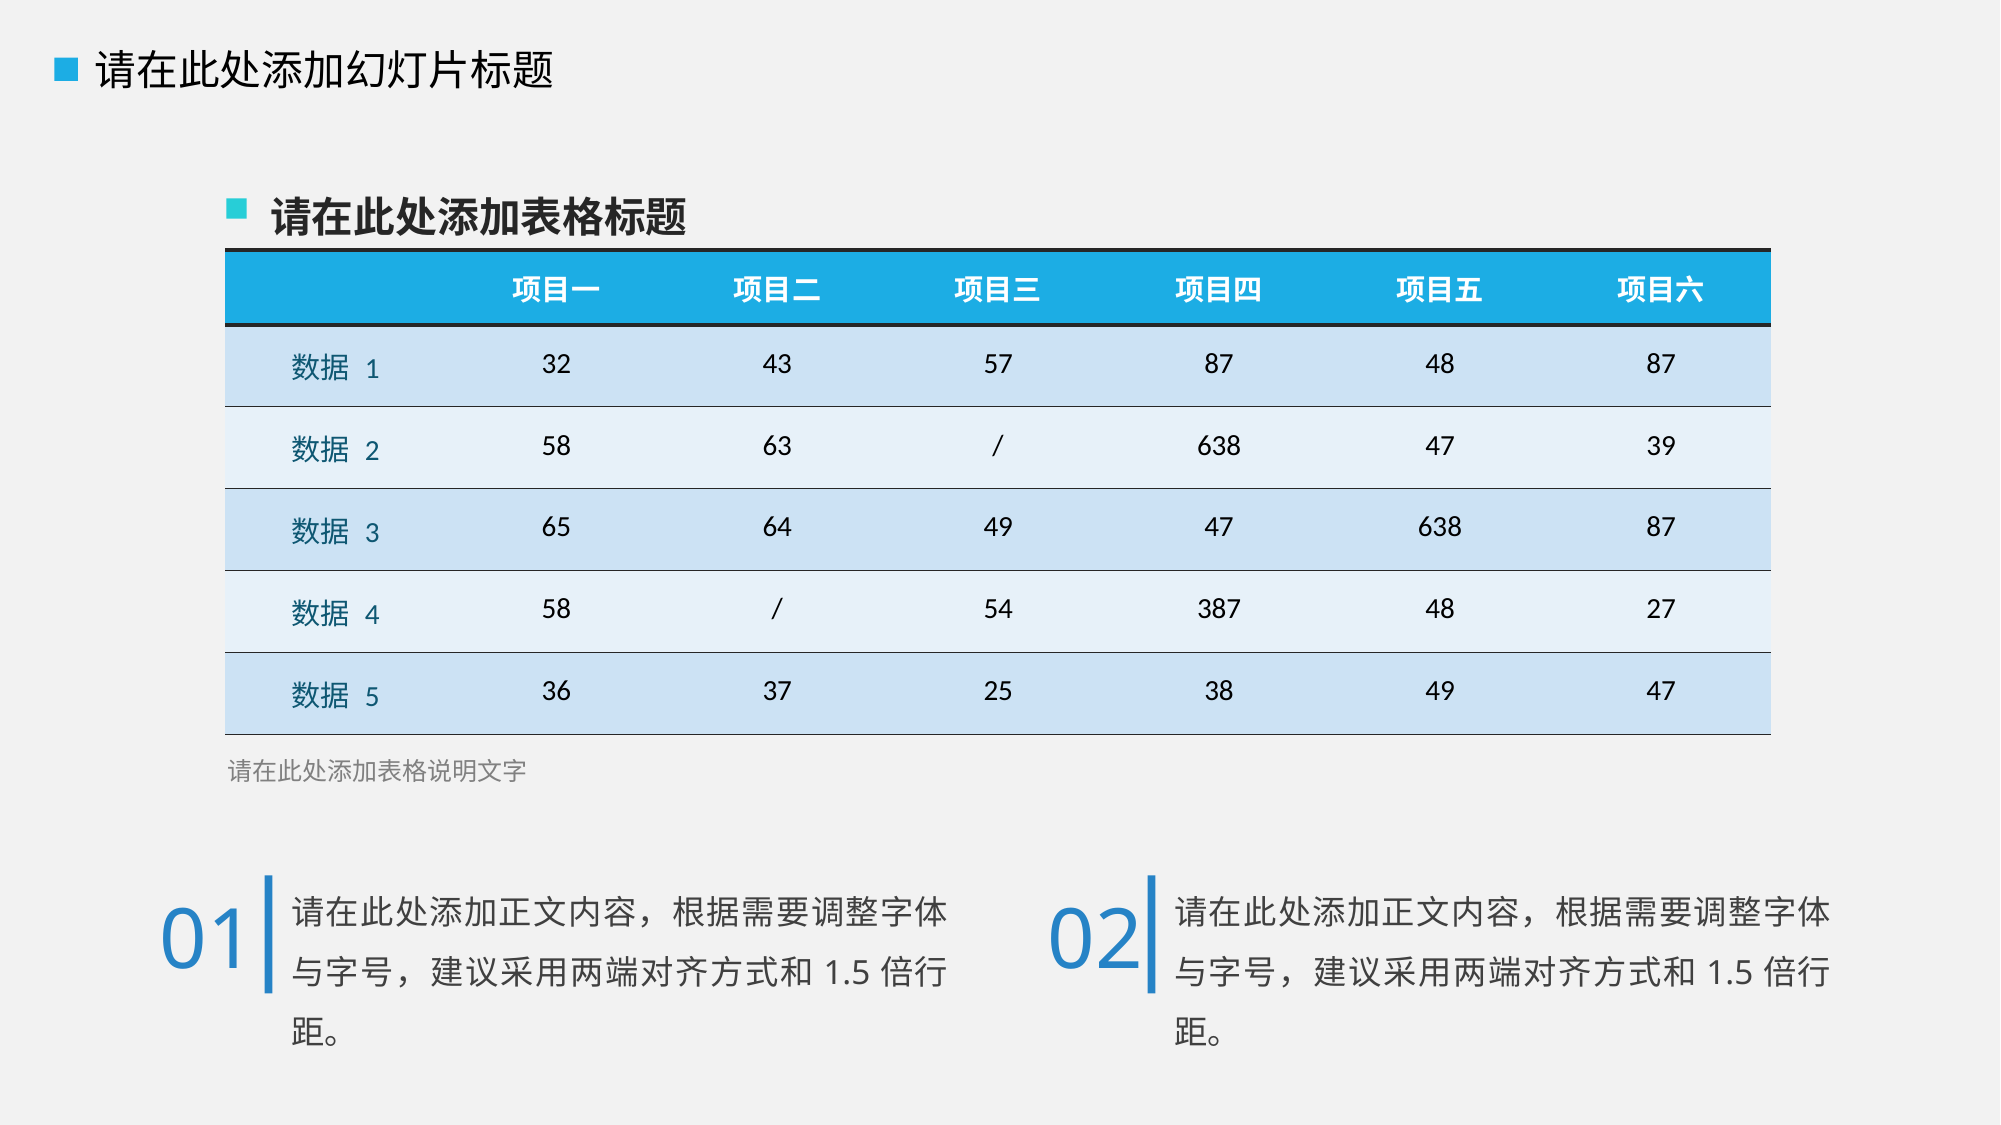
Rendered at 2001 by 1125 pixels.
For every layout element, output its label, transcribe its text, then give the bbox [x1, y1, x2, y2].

table_header 项目四 [1109, 252, 1330, 323]
text_box [225, 197, 248, 220]
table_cell 数据 3 [225, 489, 446, 570]
table_cell 37 [667, 653, 888, 734]
table_cell 57 [888, 327, 1109, 406]
table_cell 87 [1109, 327, 1330, 406]
table_cell 数据 4 [225, 571, 446, 652]
table_cell 38 [1109, 653, 1330, 734]
table_header 项目五 [1330, 252, 1551, 323]
table_cell 48 [1330, 571, 1551, 652]
table_cell / [888, 407, 1109, 488]
table_cell 25 [888, 653, 1109, 734]
table_header 项目一 [446, 252, 667, 323]
table_cell 49 [1330, 653, 1551, 734]
text_box [1147, 874, 1156, 994]
table_header [225, 252, 446, 323]
text_box 01 [159, 877, 255, 993]
table_cell / [667, 571, 888, 652]
table_cell 43 [667, 327, 888, 406]
table_cell 32 [446, 327, 667, 406]
table_cell 638 [1109, 407, 1330, 488]
table_cell 数据 2 [225, 407, 446, 488]
table_header 项目二 [667, 252, 888, 323]
table_header 项目六 [1551, 252, 1771, 323]
text_box 请在此处添加表格说明文字 [227, 748, 528, 794]
text_box 请在此处添加正文内容，根据需要调整字体与字号，建议采用两端对齐方式和1.5倍行距。 [1174, 864, 1832, 1059]
table_cell 638 [1330, 489, 1551, 570]
table_header 项目三 [888, 252, 1109, 323]
table_cell 87 [1551, 489, 1771, 570]
table_cell 数据 1 [225, 327, 446, 406]
table_cell 47 [1551, 653, 1771, 734]
table_cell 48 [1330, 327, 1551, 406]
text_box 02 [1047, 877, 1143, 993]
text_box 请在此处添加正文内容，根据需要调整字体与字号，建议采用两端对齐方式和1.5倍行距。 [291, 864, 949, 1059]
table_cell 387 [1109, 571, 1330, 652]
table_cell 63 [667, 407, 888, 488]
table_cell 54 [888, 571, 1109, 652]
table_cell 64 [667, 489, 888, 570]
table_cell 数据 5 [225, 653, 446, 734]
text_box 请在此处添加表格标题 [270, 183, 688, 249]
table_cell 87 [1551, 327, 1771, 406]
table_cell 27 [1551, 571, 1771, 652]
table_cell 47 [1330, 407, 1551, 488]
text_box [264, 874, 274, 994]
table_cell 49 [888, 489, 1109, 570]
table_cell 47 [1109, 489, 1330, 570]
table_cell 36 [446, 653, 667, 734]
table_cell 58 [446, 407, 667, 488]
table_cell 58 [446, 571, 667, 652]
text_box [54, 36, 571, 103]
table_cell 65 [446, 489, 667, 570]
table_cell 39 [1551, 407, 1771, 488]
